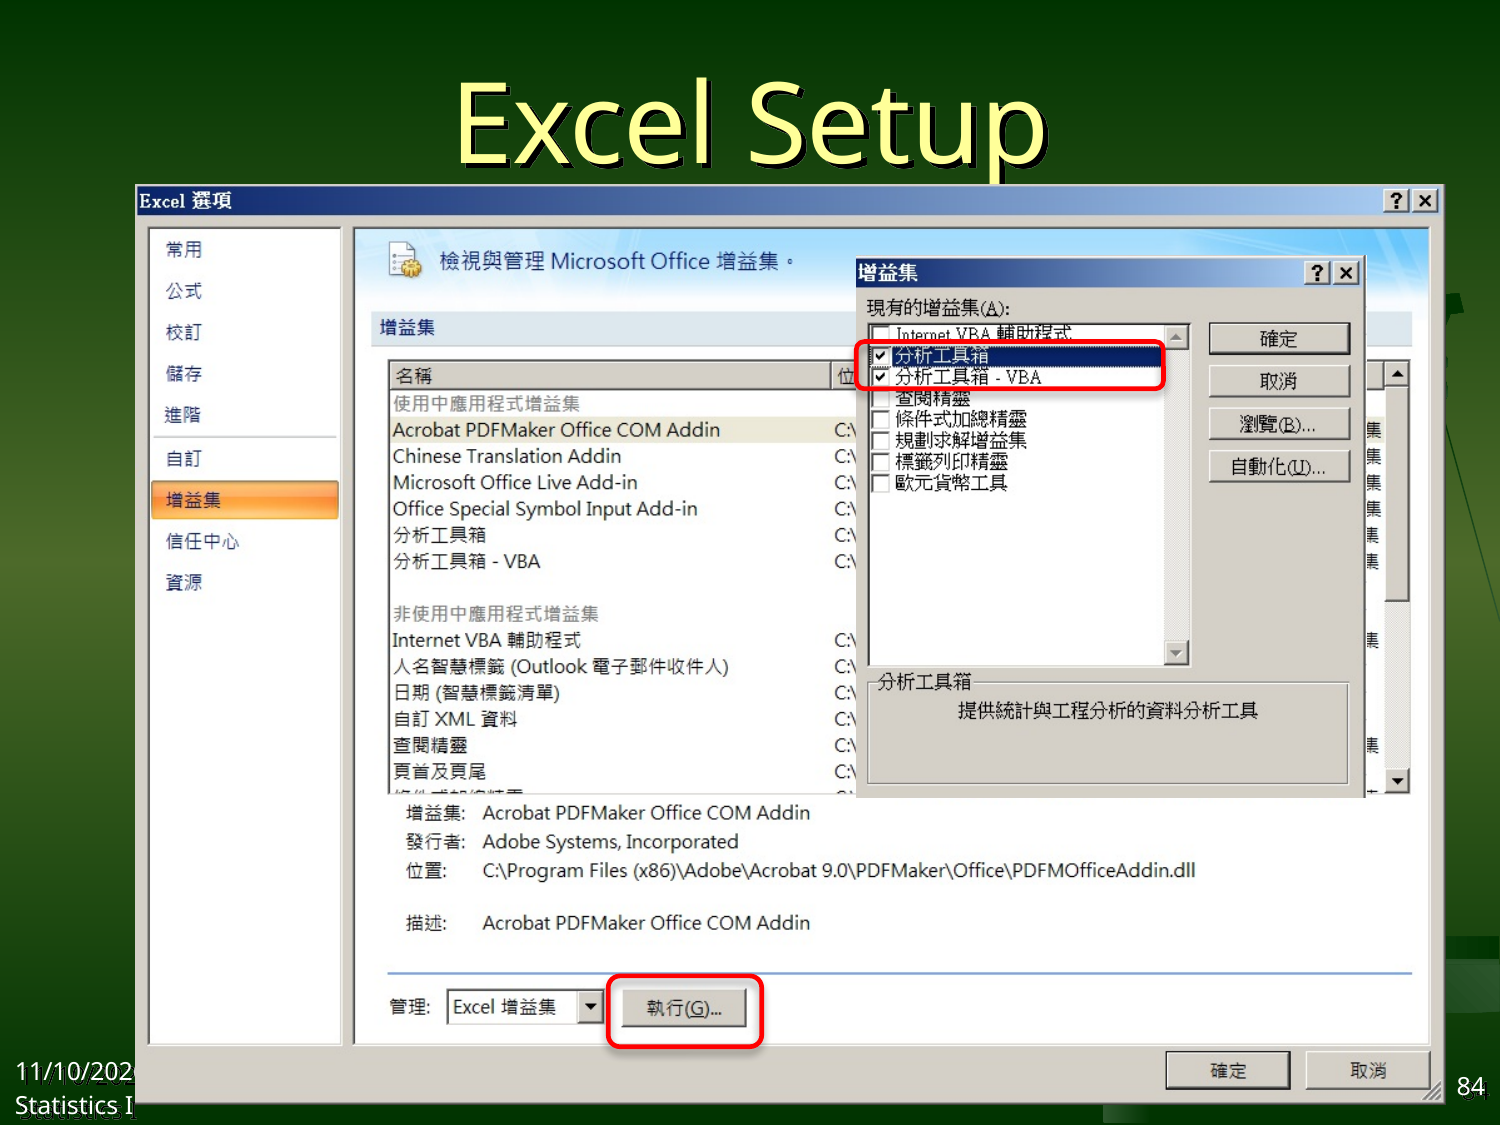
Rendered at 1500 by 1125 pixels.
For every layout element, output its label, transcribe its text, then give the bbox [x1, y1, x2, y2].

title Excel Setup [74, 54, 1426, 182]
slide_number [0, 1049, 351, 1125]
picture [135, 184, 1446, 1105]
slide_number 84 [1149, 1049, 1500, 1125]
